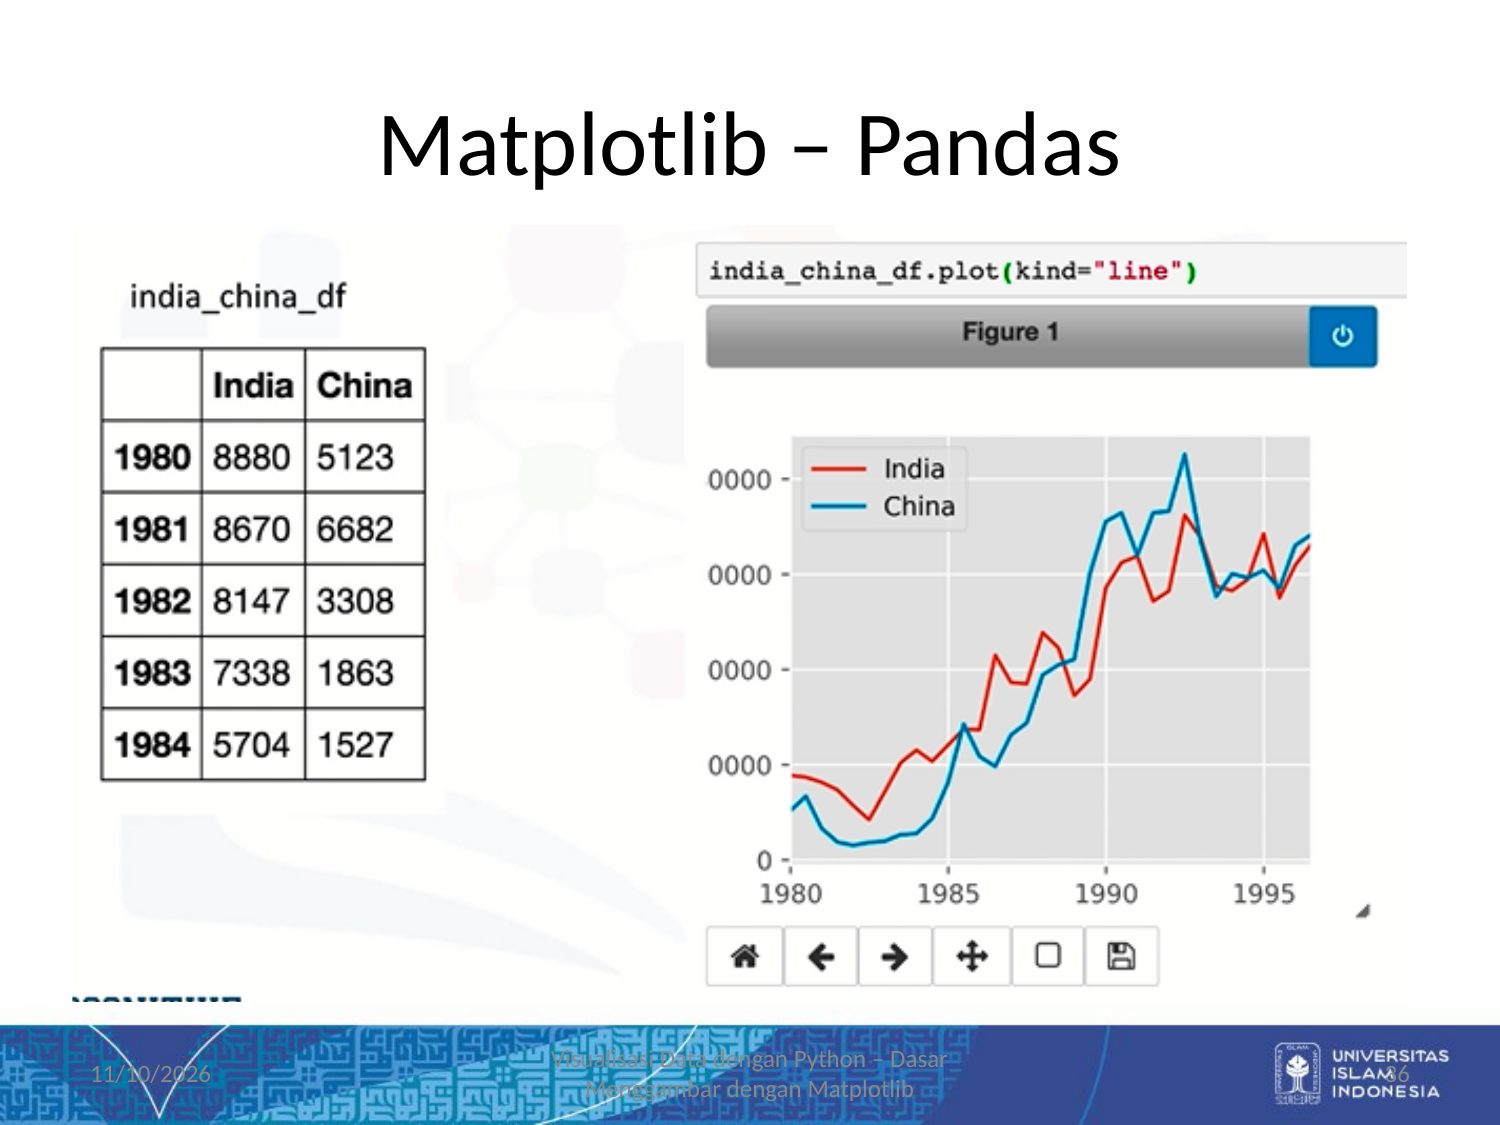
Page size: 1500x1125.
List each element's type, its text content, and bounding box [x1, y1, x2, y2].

footer Visualisasi Data dengan Python – Dasar Menggambar dengan Matplotlib [512, 1042, 988, 1103]
title Matplotlib – Pandas [75, 45, 1425, 233]
slide_number 36 [1074, 1042, 1425, 1103]
picture [0, 0, 1500, 1125]
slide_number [75, 1042, 425, 1103]
